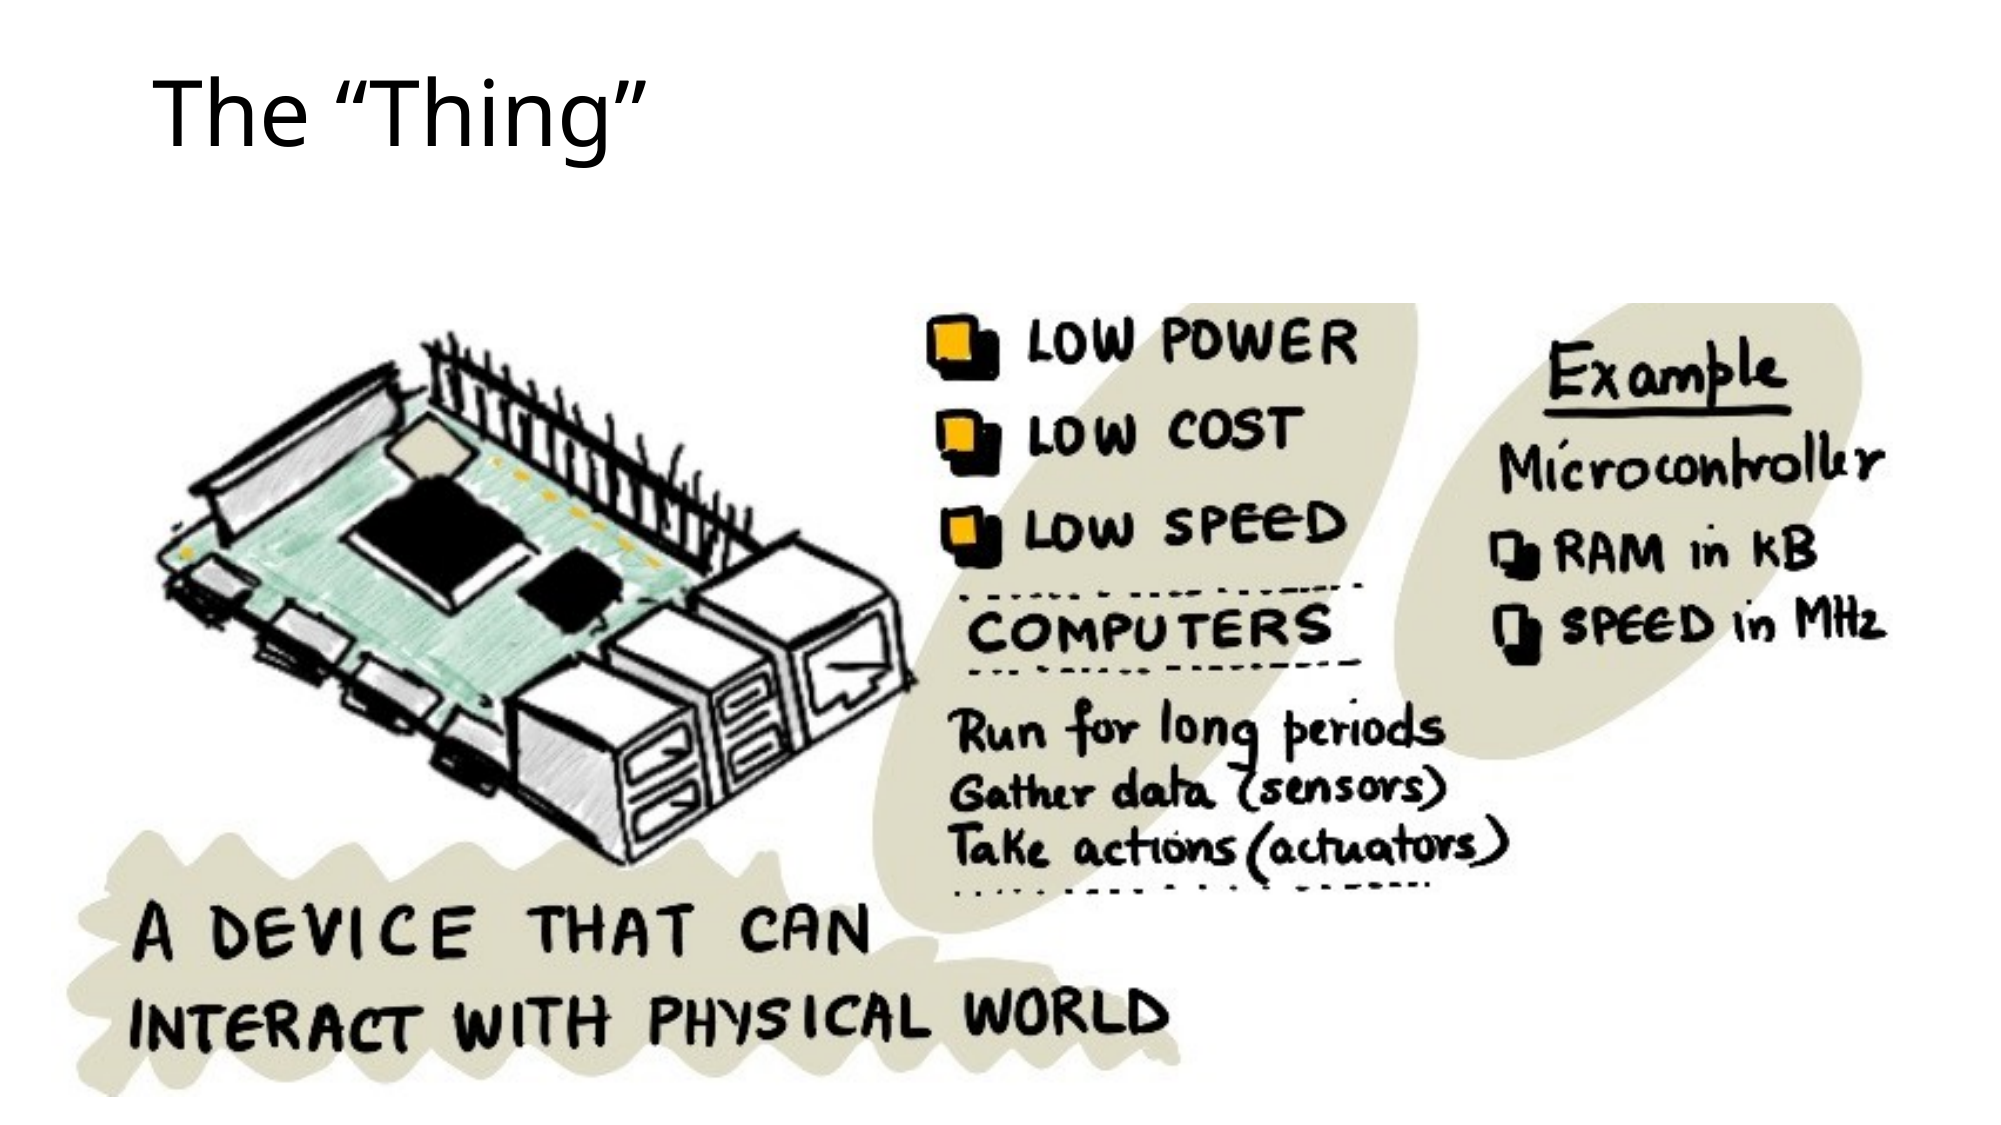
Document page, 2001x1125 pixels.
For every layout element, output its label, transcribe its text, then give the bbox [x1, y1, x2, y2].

picture [50, 302, 1894, 1098]
text_box The “Thing” [137, 59, 1863, 278]
